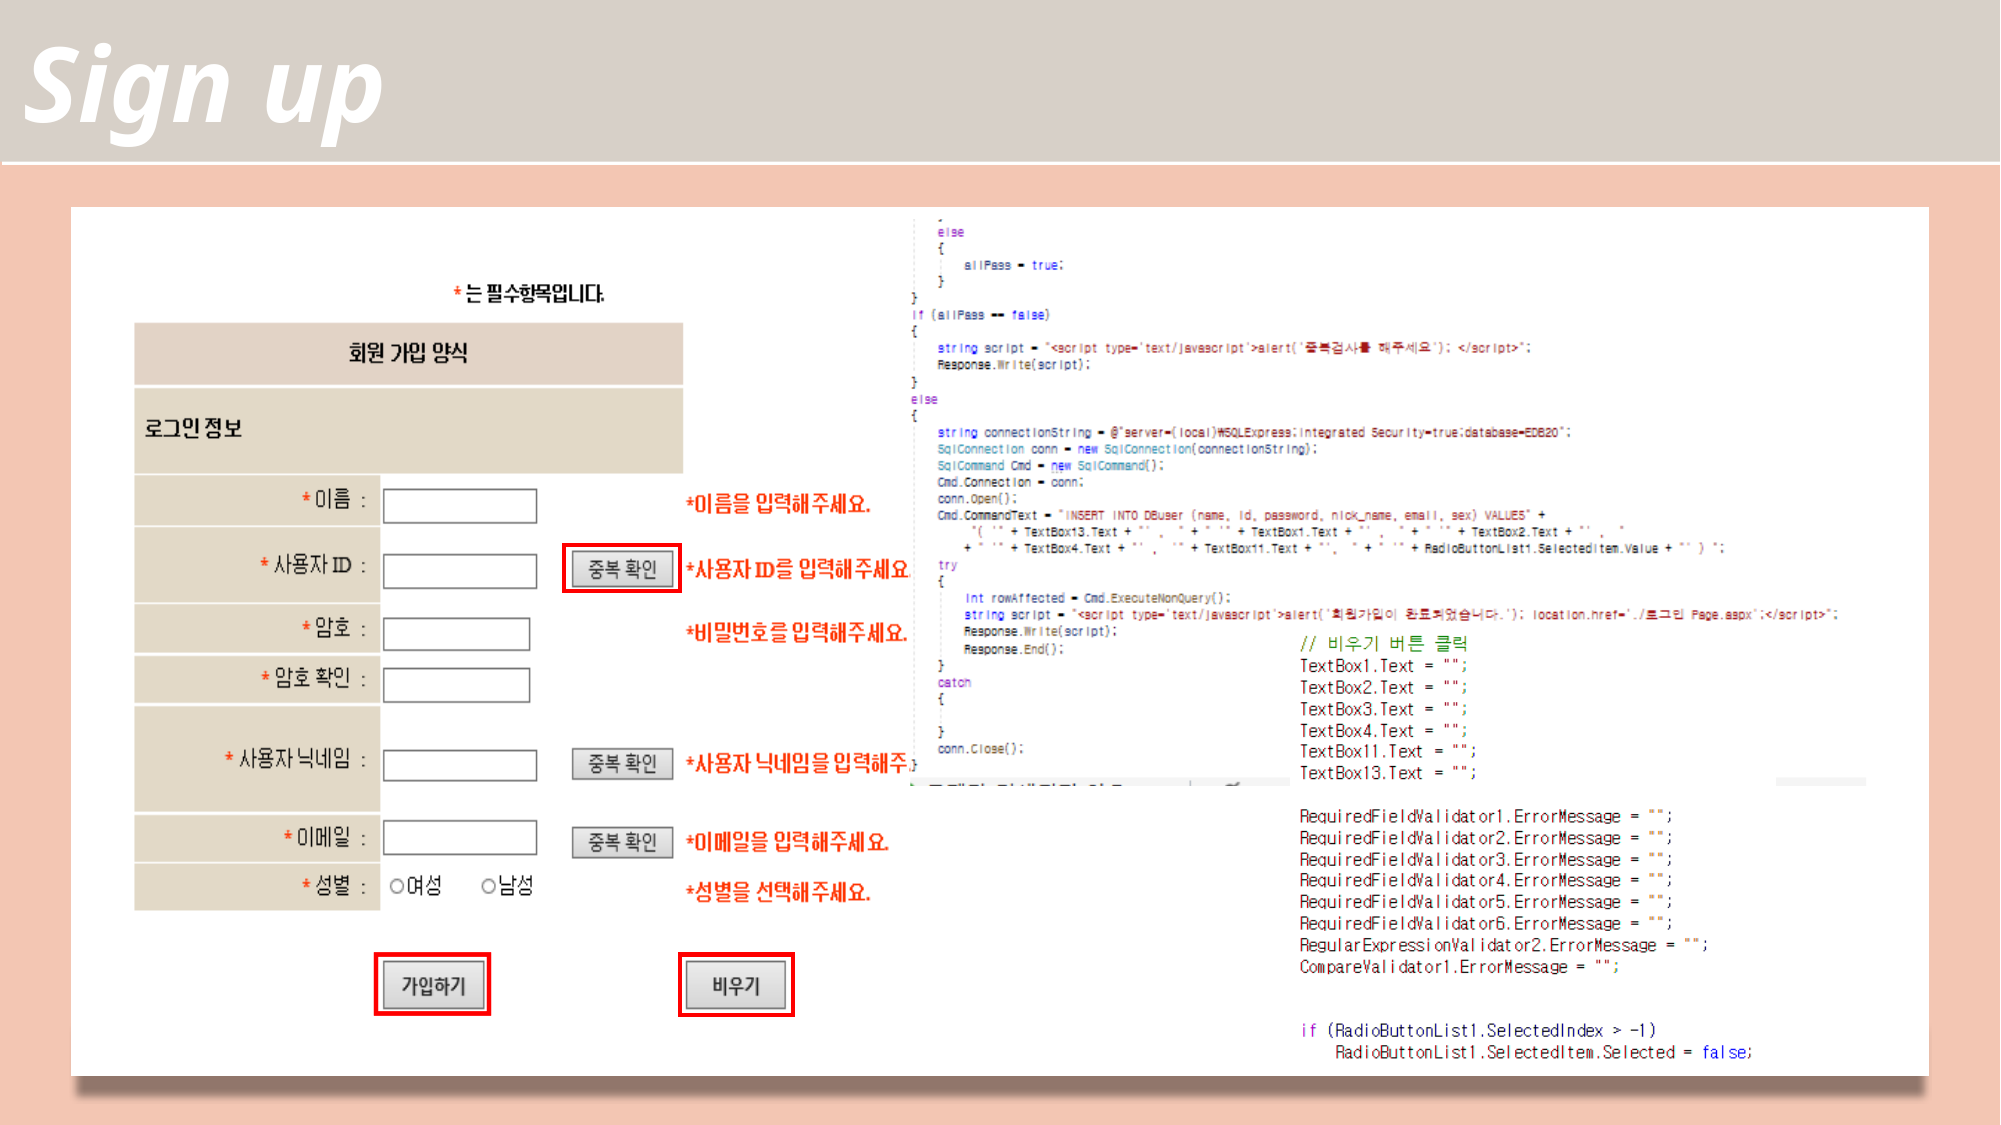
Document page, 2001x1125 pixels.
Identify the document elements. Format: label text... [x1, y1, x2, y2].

text_box [75, 211, 1925, 1072]
text_box Sign up [0, 0, 2000, 163]
picture [76, 218, 1899, 1072]
